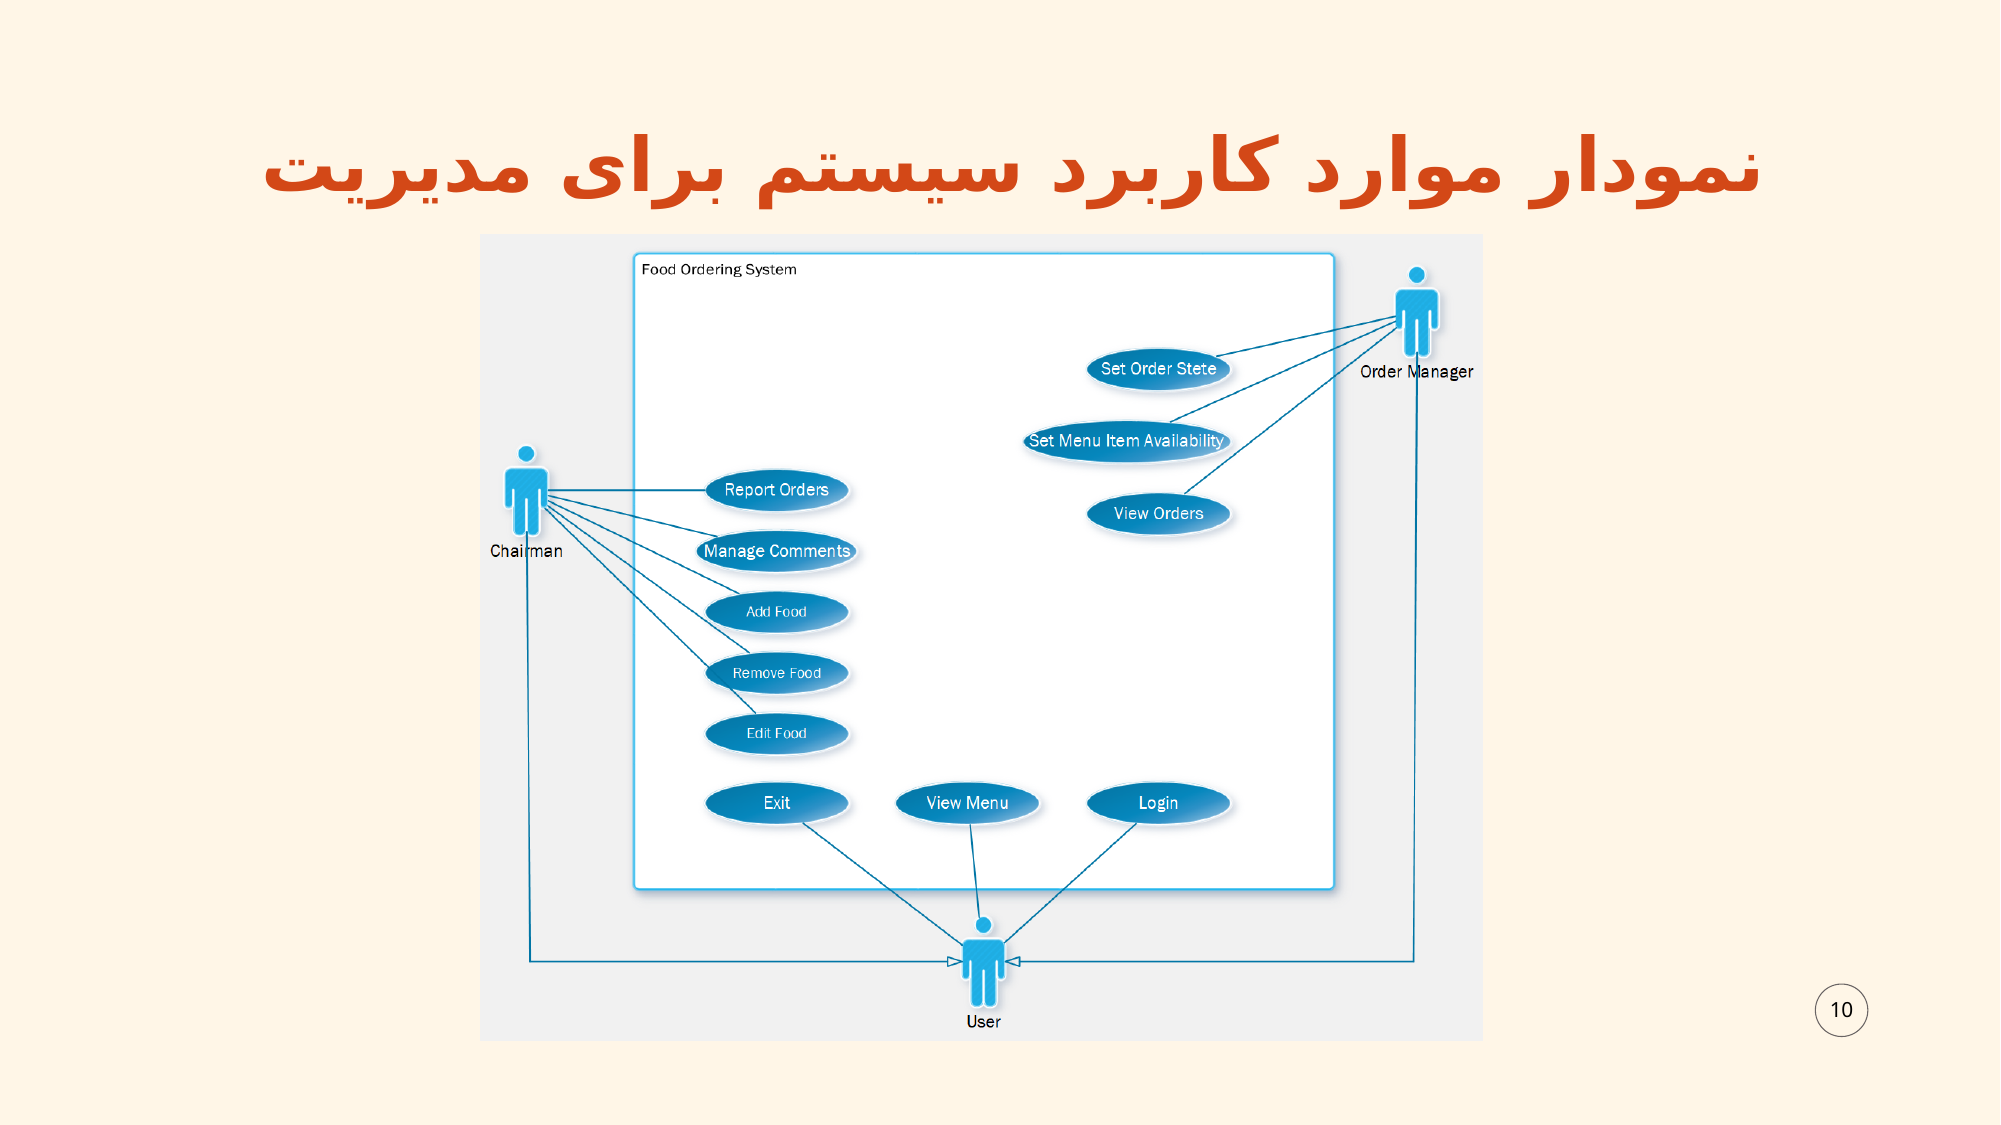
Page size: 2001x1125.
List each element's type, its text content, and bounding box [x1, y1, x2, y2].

title نمودار موارد کاربرد سیستم برای مدیریت [66, 100, 1935, 216]
slide_number 10 [1811, 980, 1872, 1041]
picture [479, 234, 1483, 1041]
